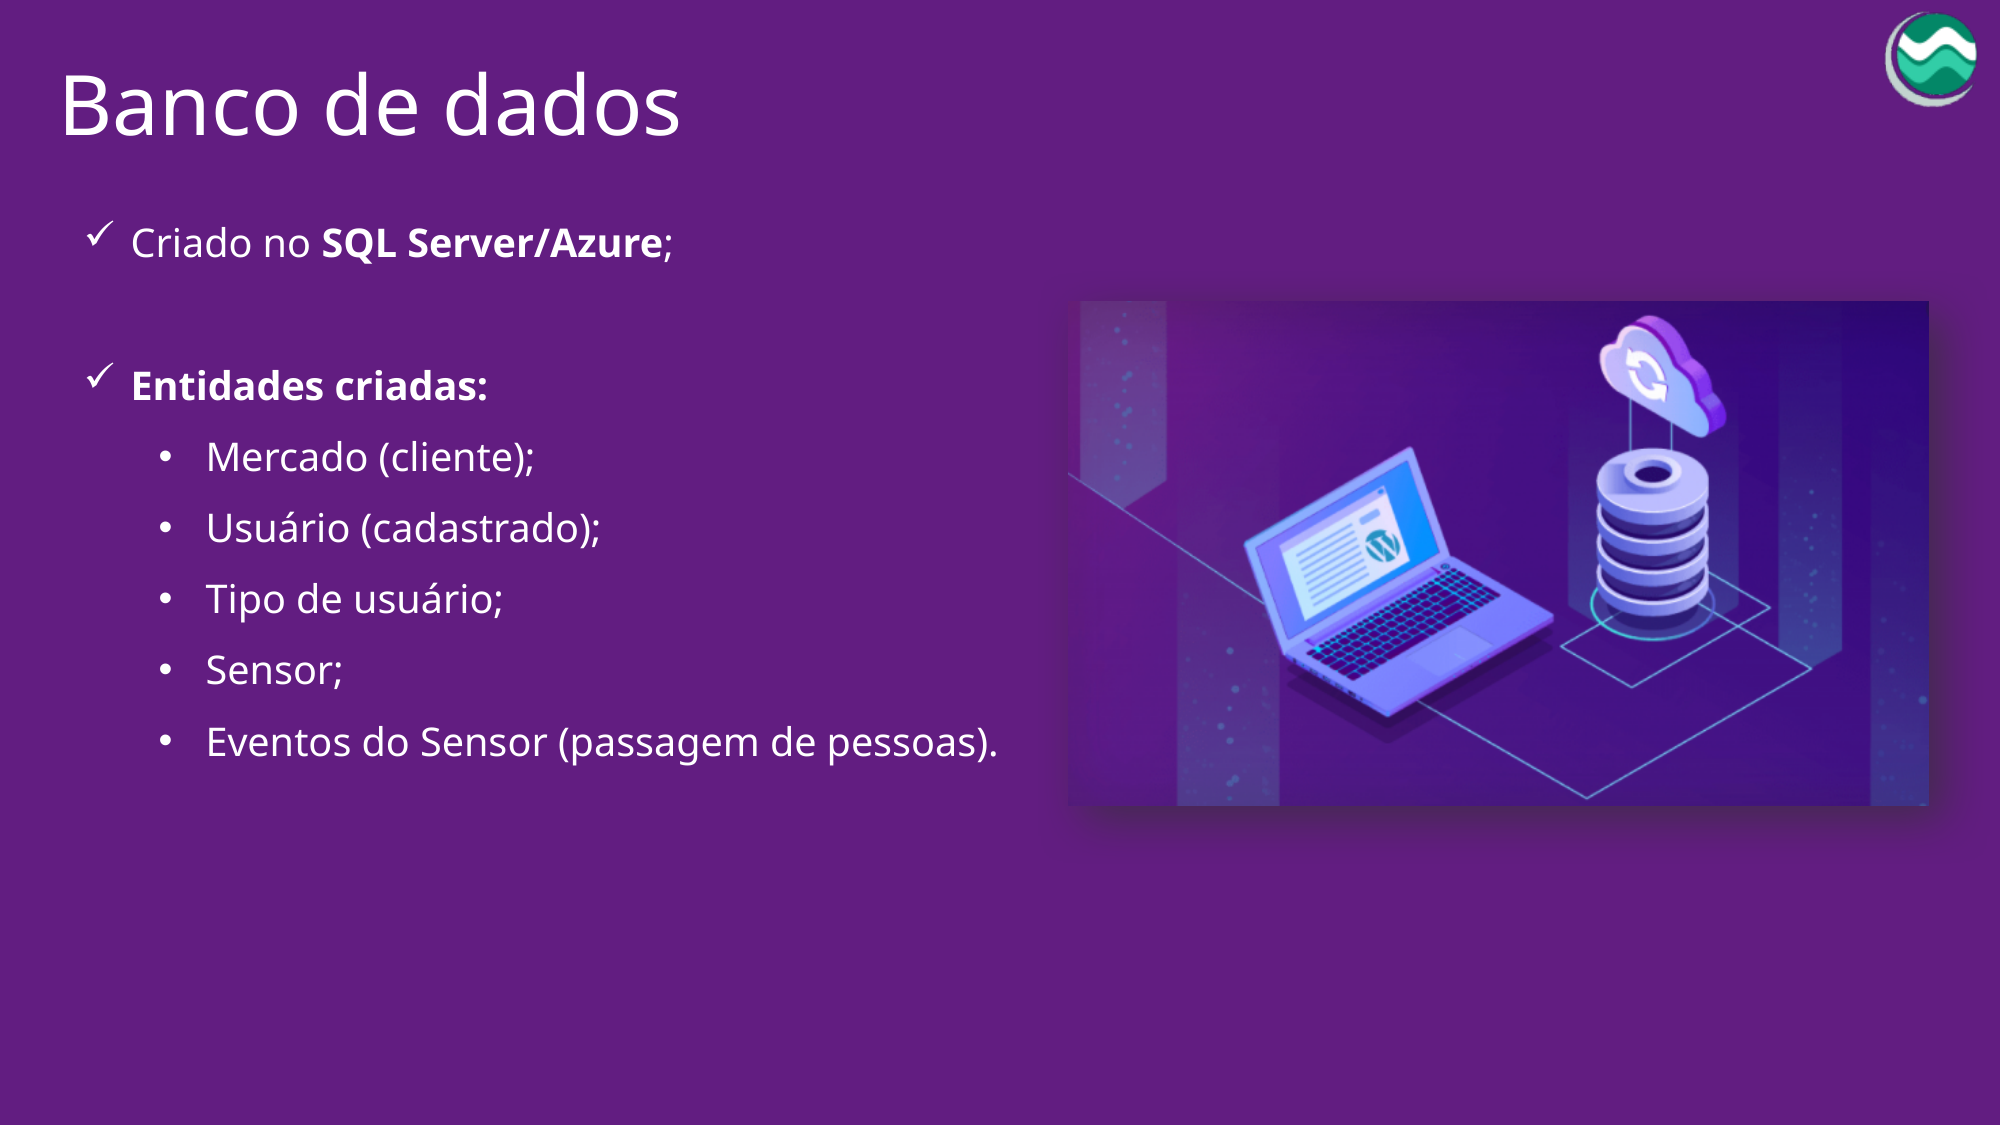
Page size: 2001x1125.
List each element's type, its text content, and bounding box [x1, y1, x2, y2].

title Banco de dados [43, 0, 1769, 218]
picture [1068, 301, 1929, 806]
text_box Criado no SQL Server/Azure; Entidades criadas: Mercado (cliente); Usuário (cadastrado); Tipo de usuário; Sensor; Eventos do Sensor (passagem de pessoas). [68, 187, 1069, 772]
picture [1881, 0, 1985, 115]
